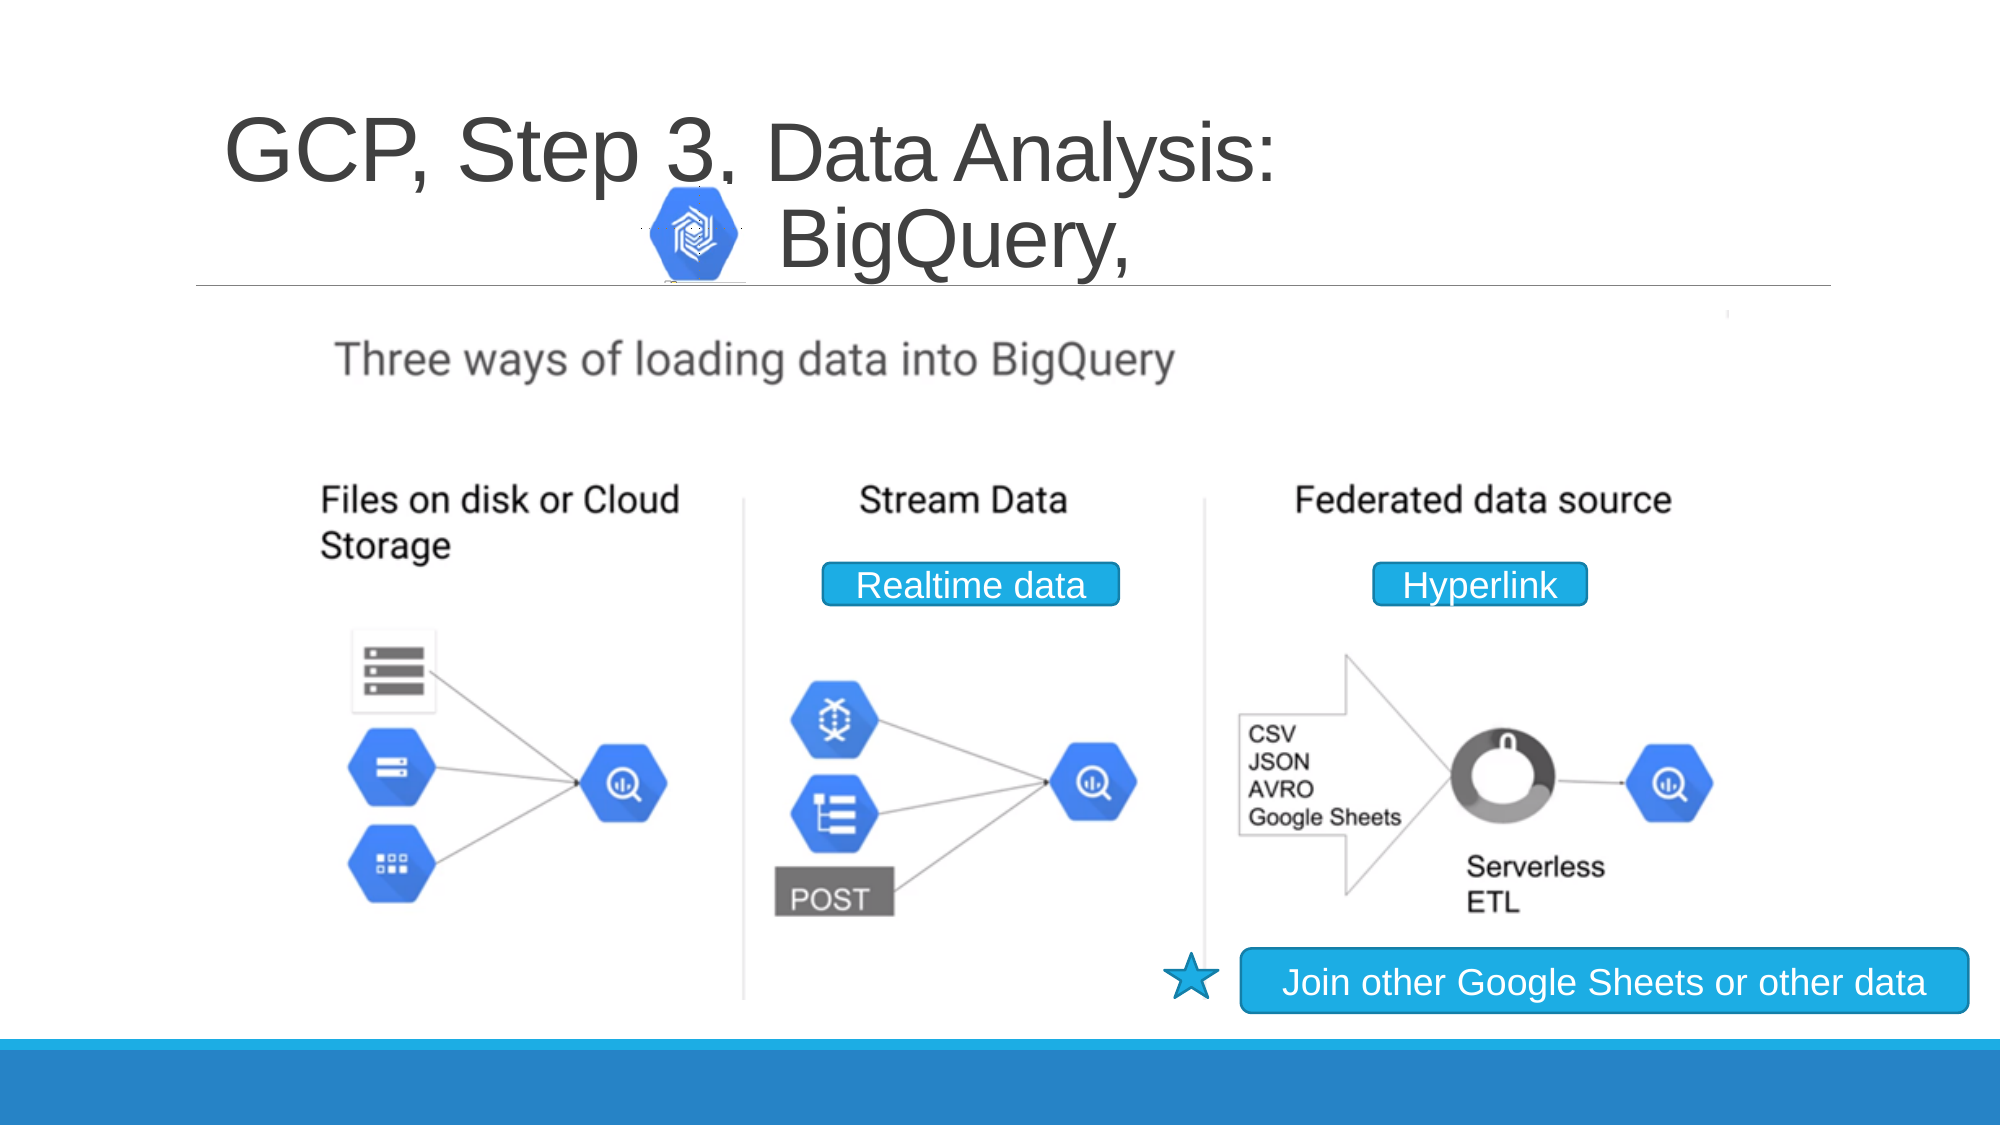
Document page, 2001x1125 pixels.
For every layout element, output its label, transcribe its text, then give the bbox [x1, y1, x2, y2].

picture [290, 309, 1730, 1001]
text_box Join other Google Sheets or other data [1243, 947, 1970, 1015]
text_box GCP, Step 3, Data Analysis: BigQuery, [208, 54, 2000, 293]
picture [636, 183, 747, 283]
